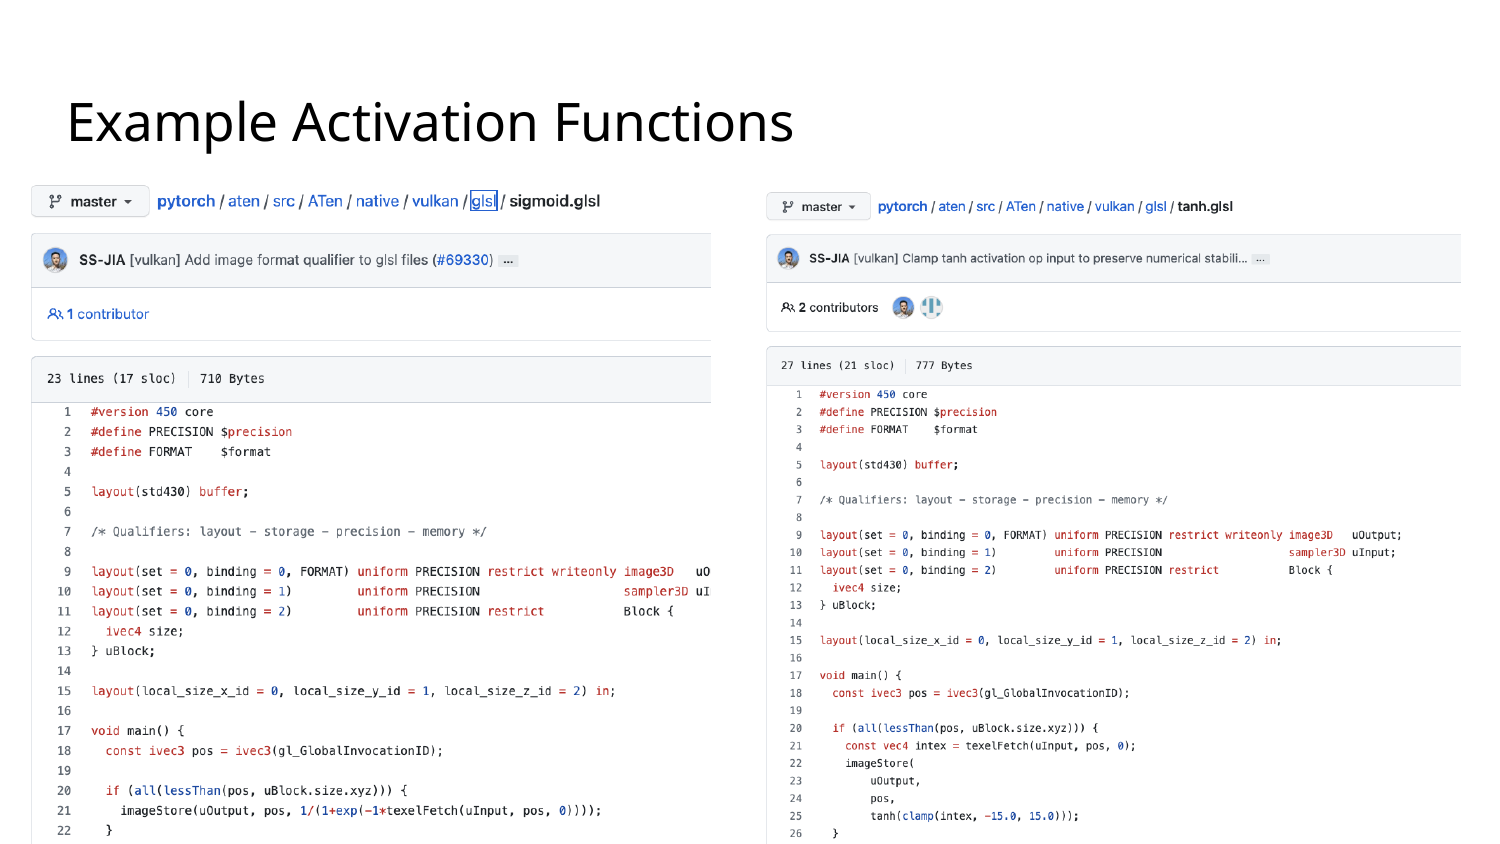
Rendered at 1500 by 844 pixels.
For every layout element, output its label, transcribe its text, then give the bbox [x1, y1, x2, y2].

picture [749, 175, 1462, 844]
title Example Activation Functions [51, 72, 1449, 167]
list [12, 175, 711, 844]
